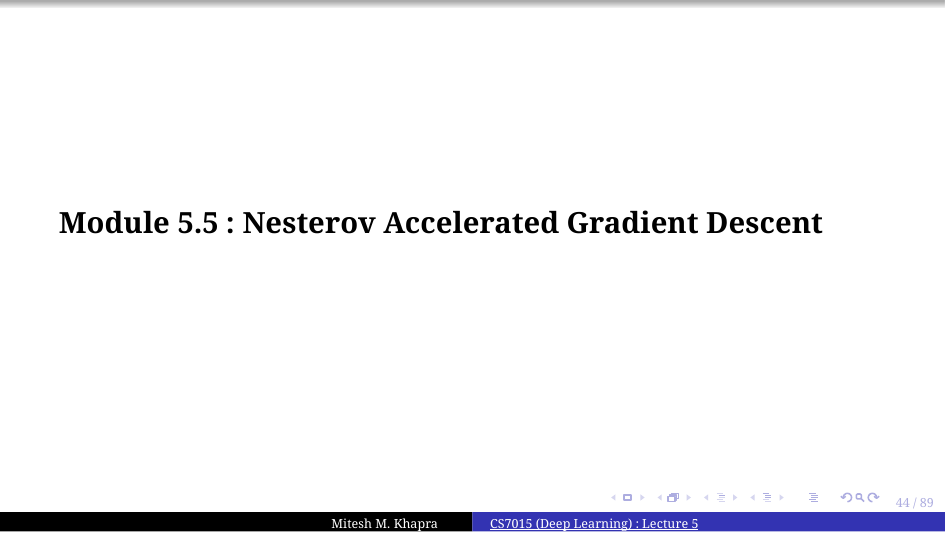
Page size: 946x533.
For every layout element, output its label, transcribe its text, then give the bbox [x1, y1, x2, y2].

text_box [0, 511, 946, 532]
picture [0, 0, 945, 8]
slide_number 44 / 89 [889, 493, 942, 510]
text_box Module 5.5 : Nesterov Accelerated Gradient Descent [56, 201, 846, 239]
